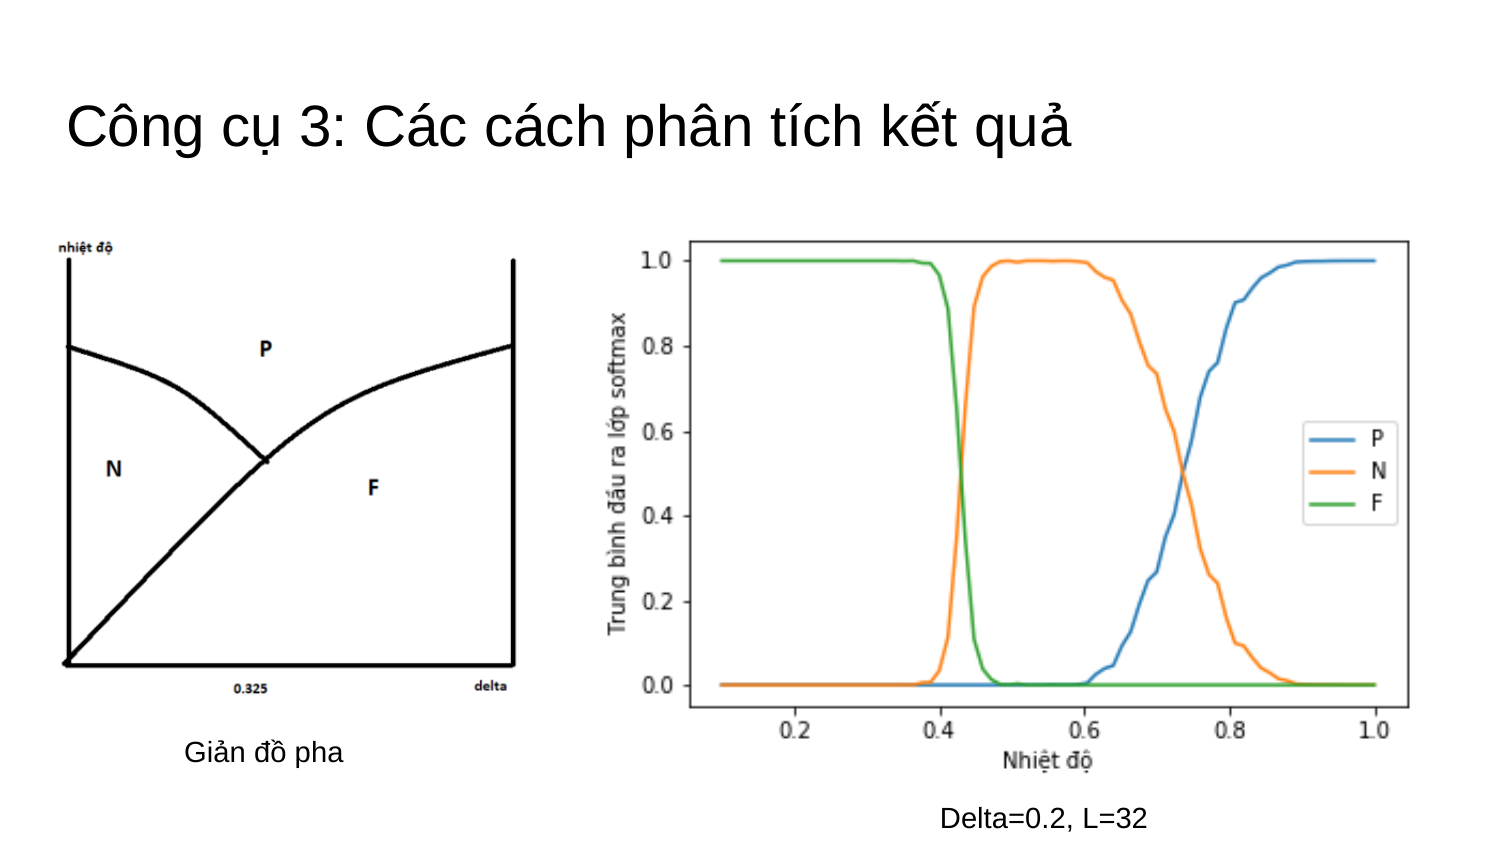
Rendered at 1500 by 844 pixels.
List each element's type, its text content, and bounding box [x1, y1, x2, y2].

text_box Delta=0.2, L=32 [925, 793, 1233, 818]
picture [50, 230, 527, 709]
text_box Giản đồ pha [169, 718, 383, 772]
title Công cụ 3: Các cách phân tích kết quả [51, 72, 1449, 167]
picture [574, 166, 1500, 785]
